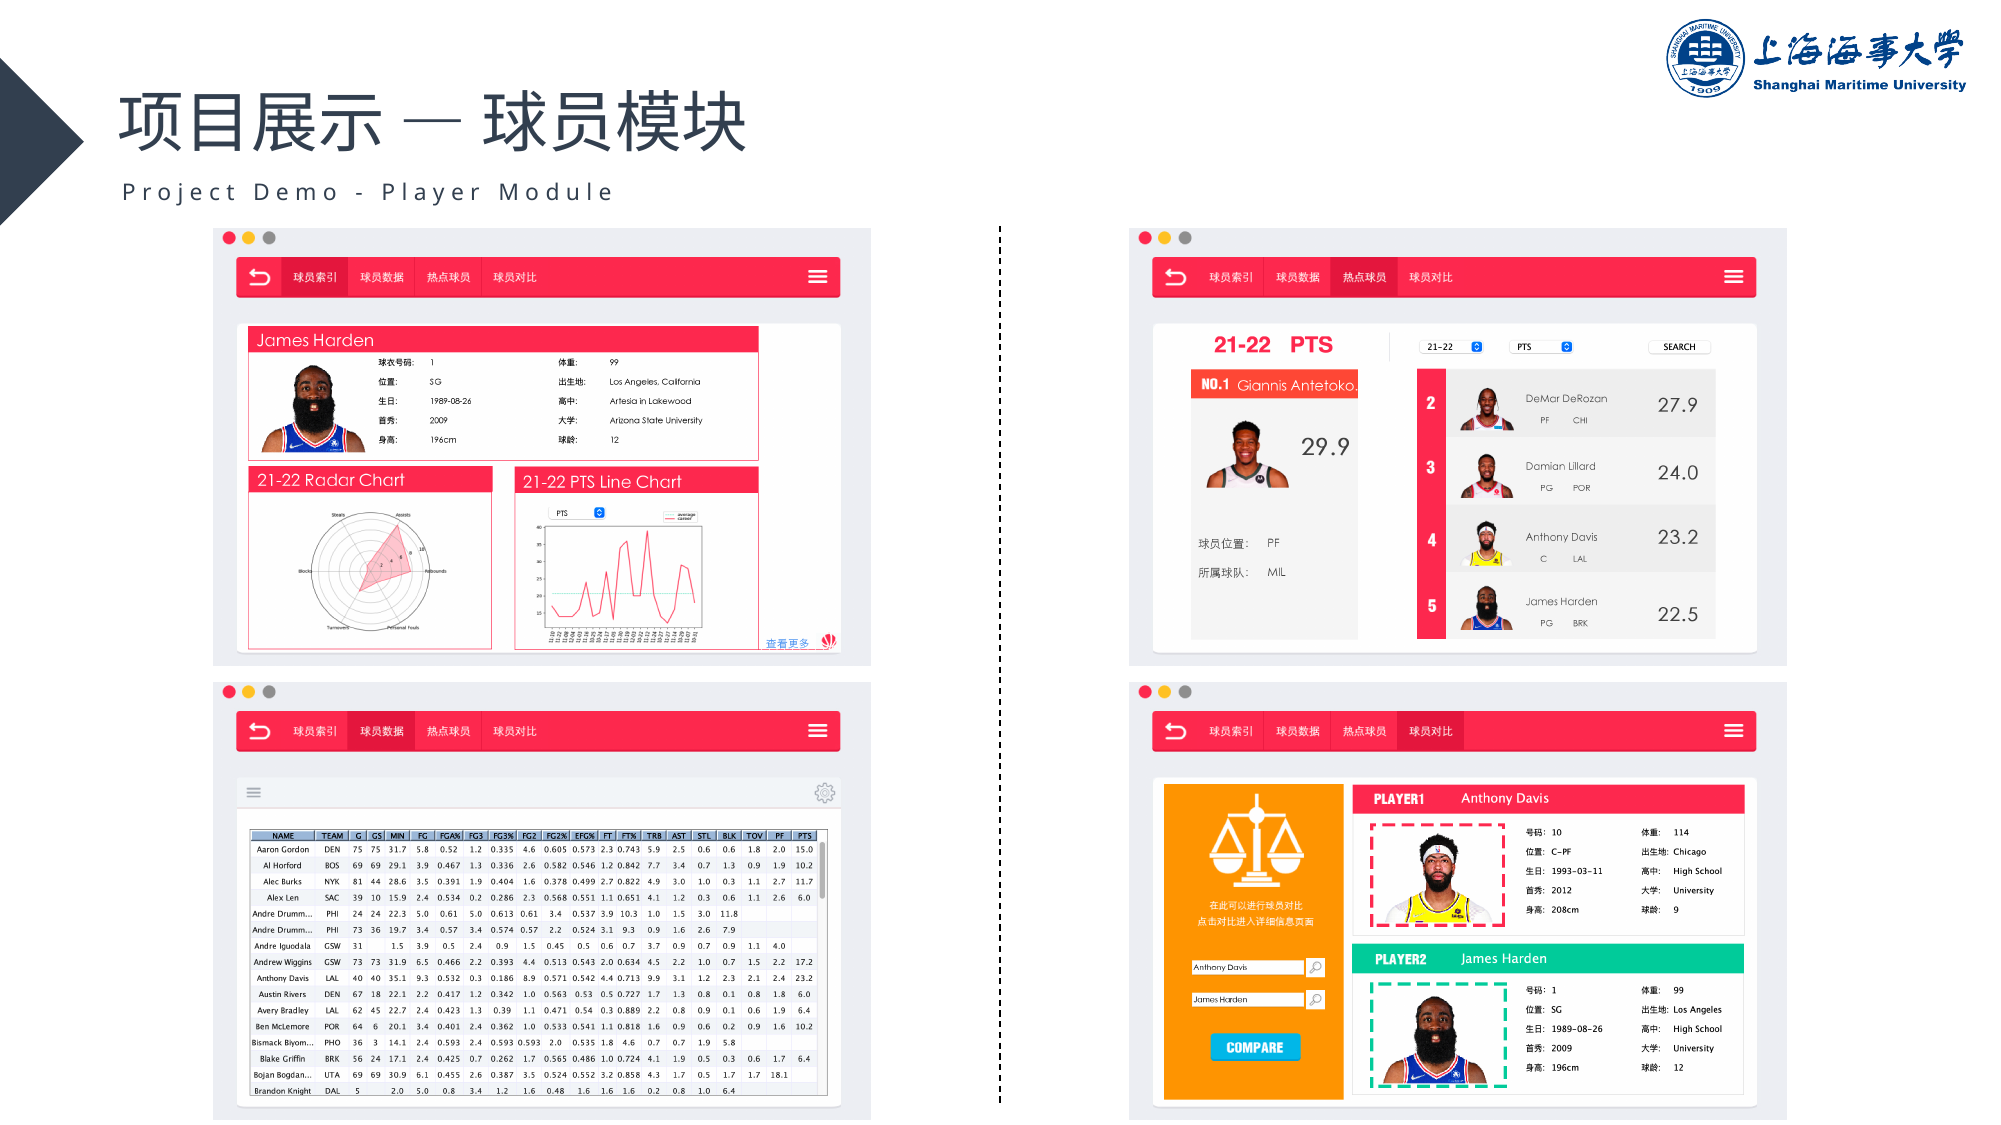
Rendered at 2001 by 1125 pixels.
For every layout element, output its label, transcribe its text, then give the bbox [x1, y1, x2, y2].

picture [213, 228, 871, 666]
picture [1129, 682, 1787, 1120]
picture [1660, 6, 1973, 110]
text_box 项目展示 — 球员模块 [103, 72, 792, 168]
text_box Project Demo - Player Module [107, 156, 646, 213]
text_box [0, 56, 86, 228]
picture [1129, 228, 1787, 666]
picture [213, 682, 871, 1120]
